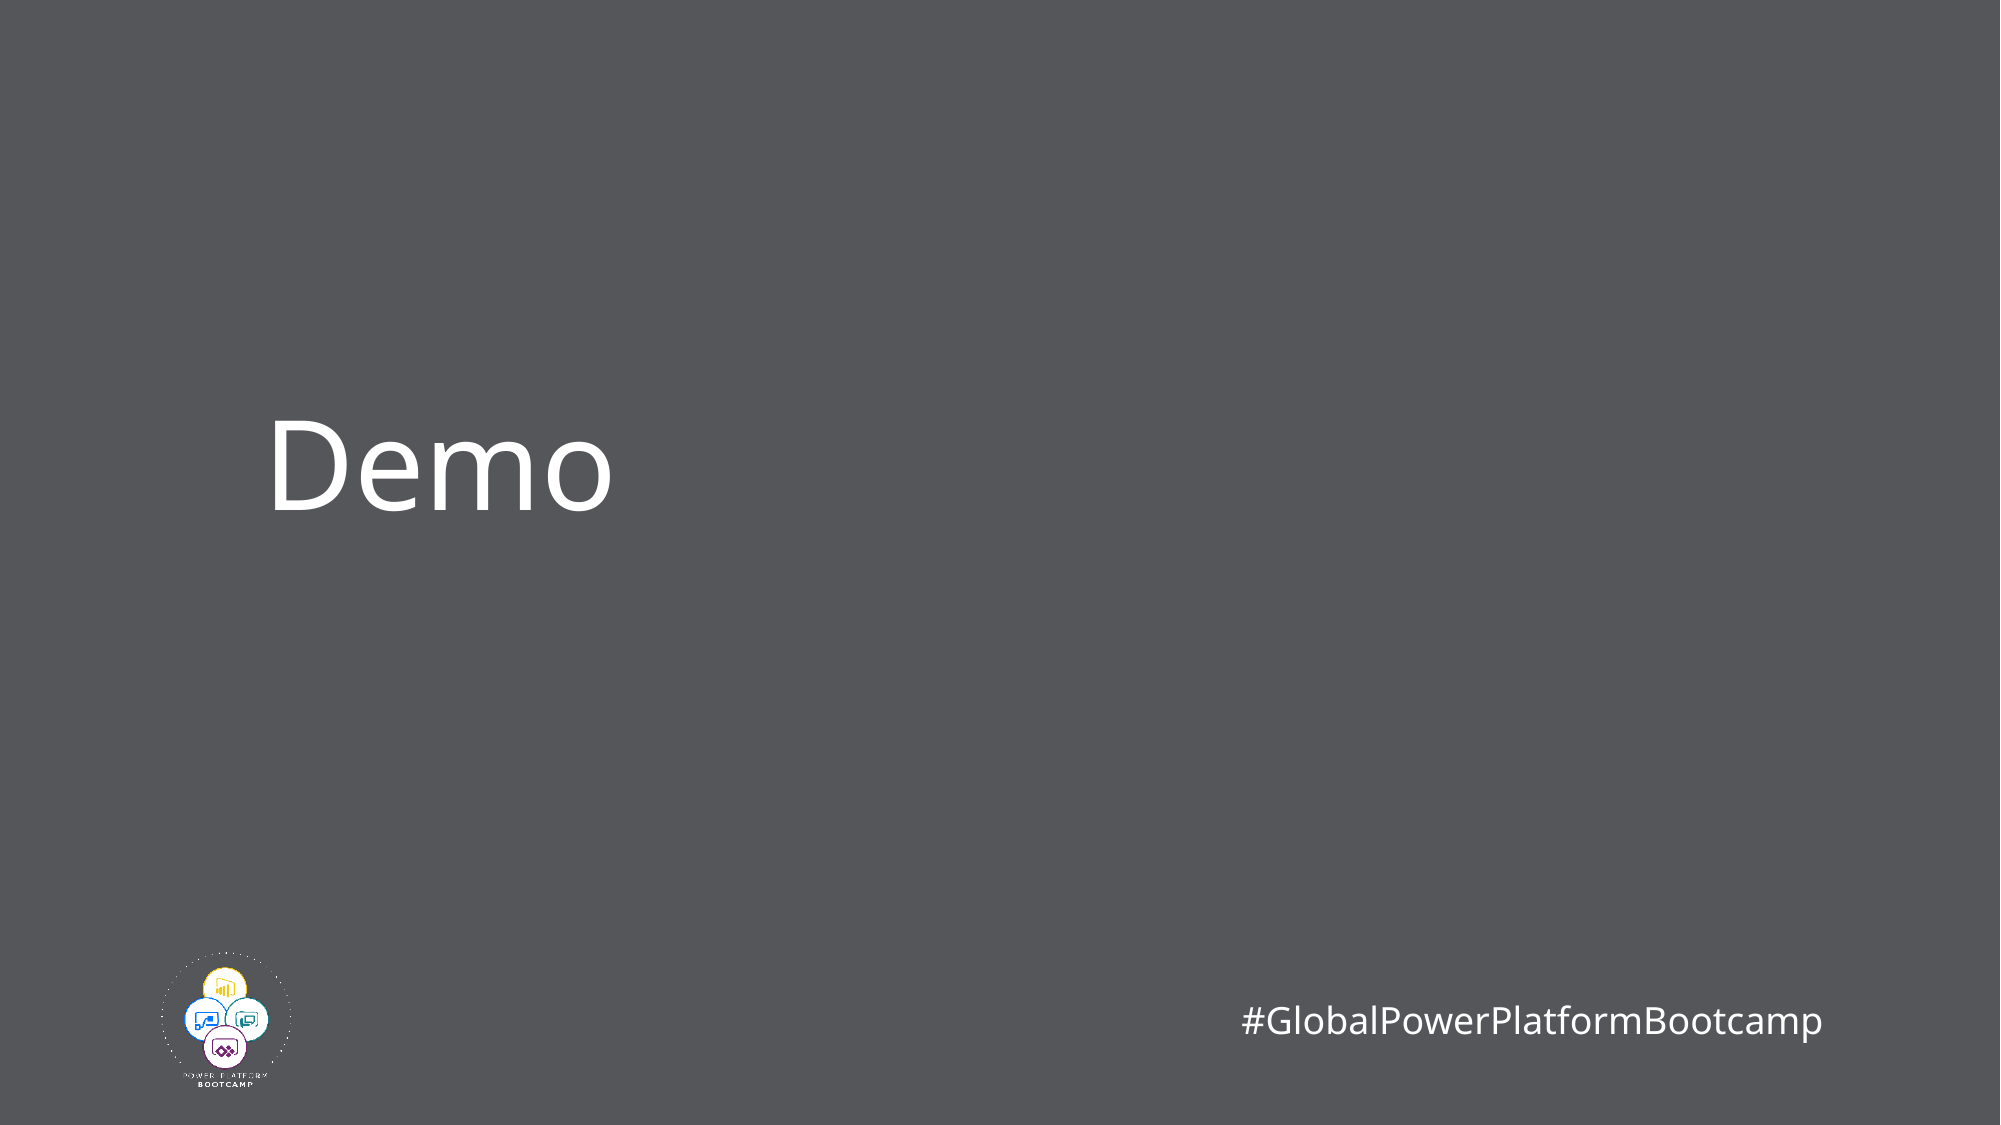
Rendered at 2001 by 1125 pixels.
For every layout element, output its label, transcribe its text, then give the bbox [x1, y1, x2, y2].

title Demo [248, 375, 1866, 566]
picture [161, 952, 291, 1087]
